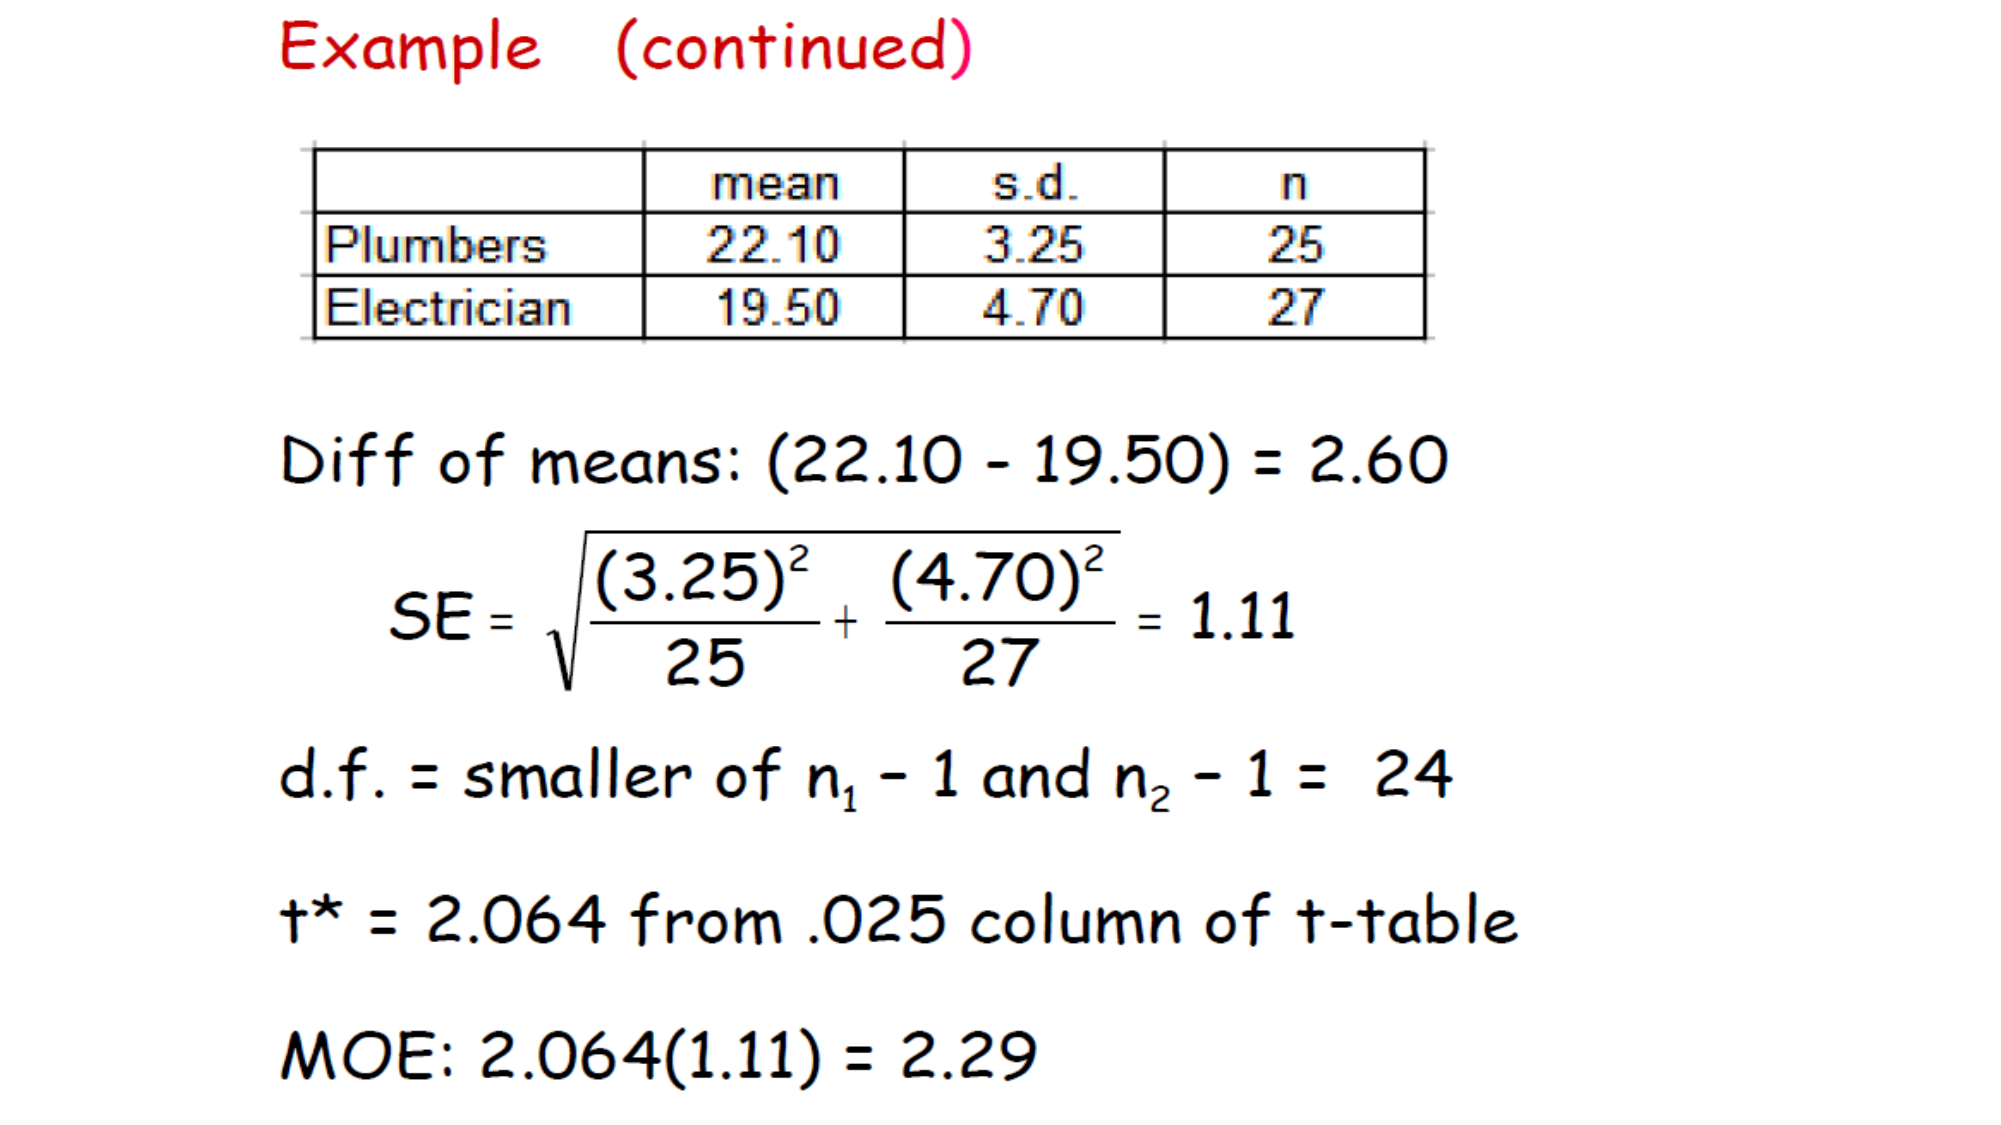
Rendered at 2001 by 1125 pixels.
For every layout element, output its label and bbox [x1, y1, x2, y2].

picture [228, 0, 1645, 1125]
